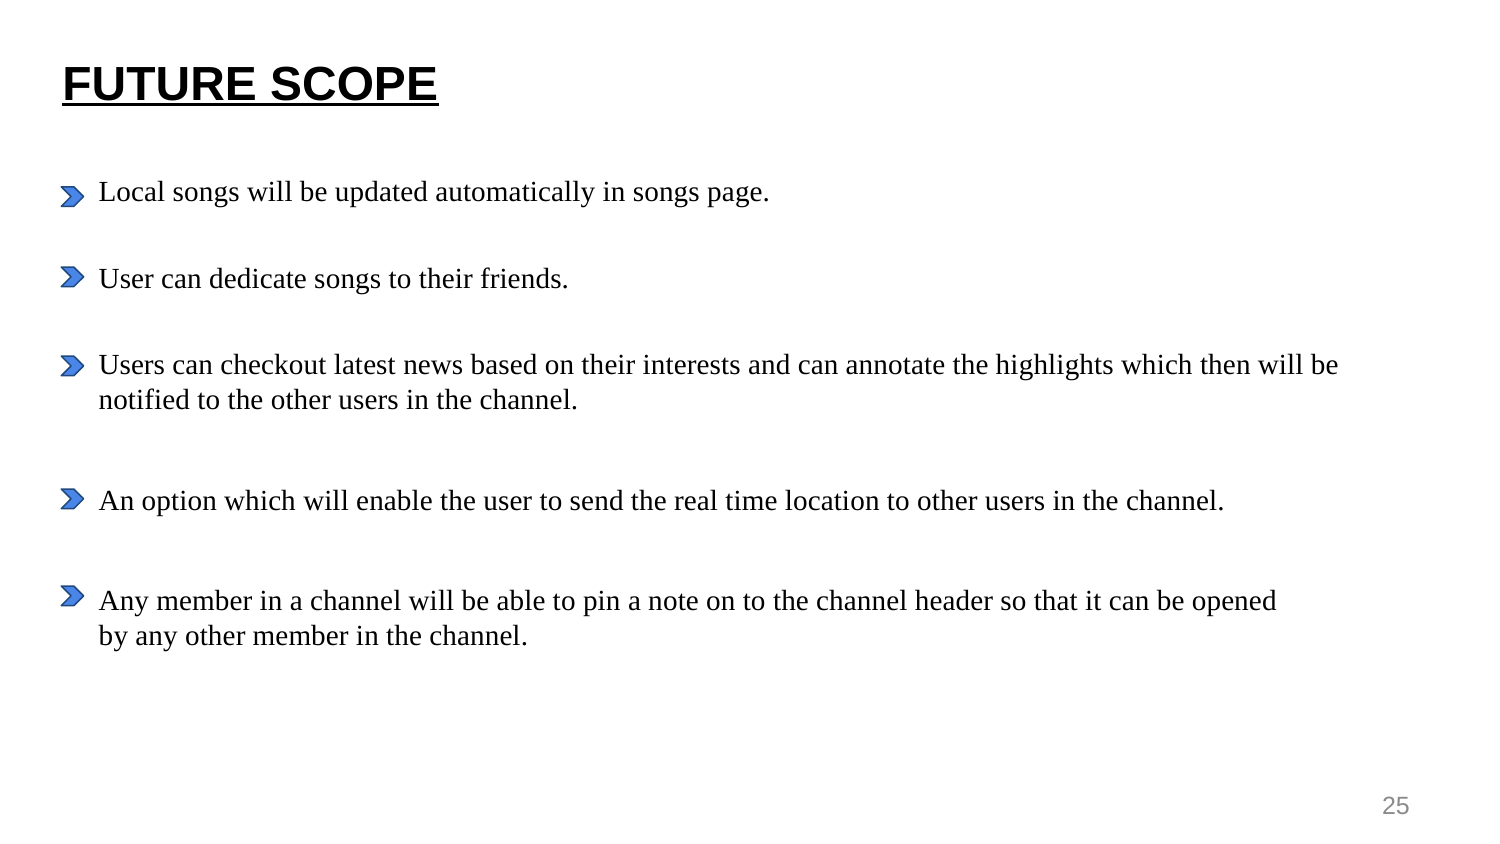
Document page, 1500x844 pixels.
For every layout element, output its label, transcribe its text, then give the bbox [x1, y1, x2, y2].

text_box FUTURE SCOPE [47, 37, 851, 126]
text_box [61, 586, 84, 606]
text_box [61, 186, 84, 207]
text_box User can dedicate songs to their friends. [83, 243, 887, 309]
text_box An option which will enable the user to send the real time location to other users in the channel. [83, 465, 1447, 531]
text_box Any member in a channel will be able to pin a note on to the channel header so that it can be opened by any other member in the channel. [83, 566, 1304, 667]
text_box [61, 489, 84, 509]
text_box Users can checkout latest news based on their interests and can annotate the highlights which then will be notified to the other users in the channel. [83, 330, 1432, 431]
text_box Local songs will be updated automatically in songs page. [83, 157, 887, 223]
slide_number 25 [1074, 782, 1425, 827]
text_box [61, 356, 84, 376]
text_box [61, 267, 84, 287]
